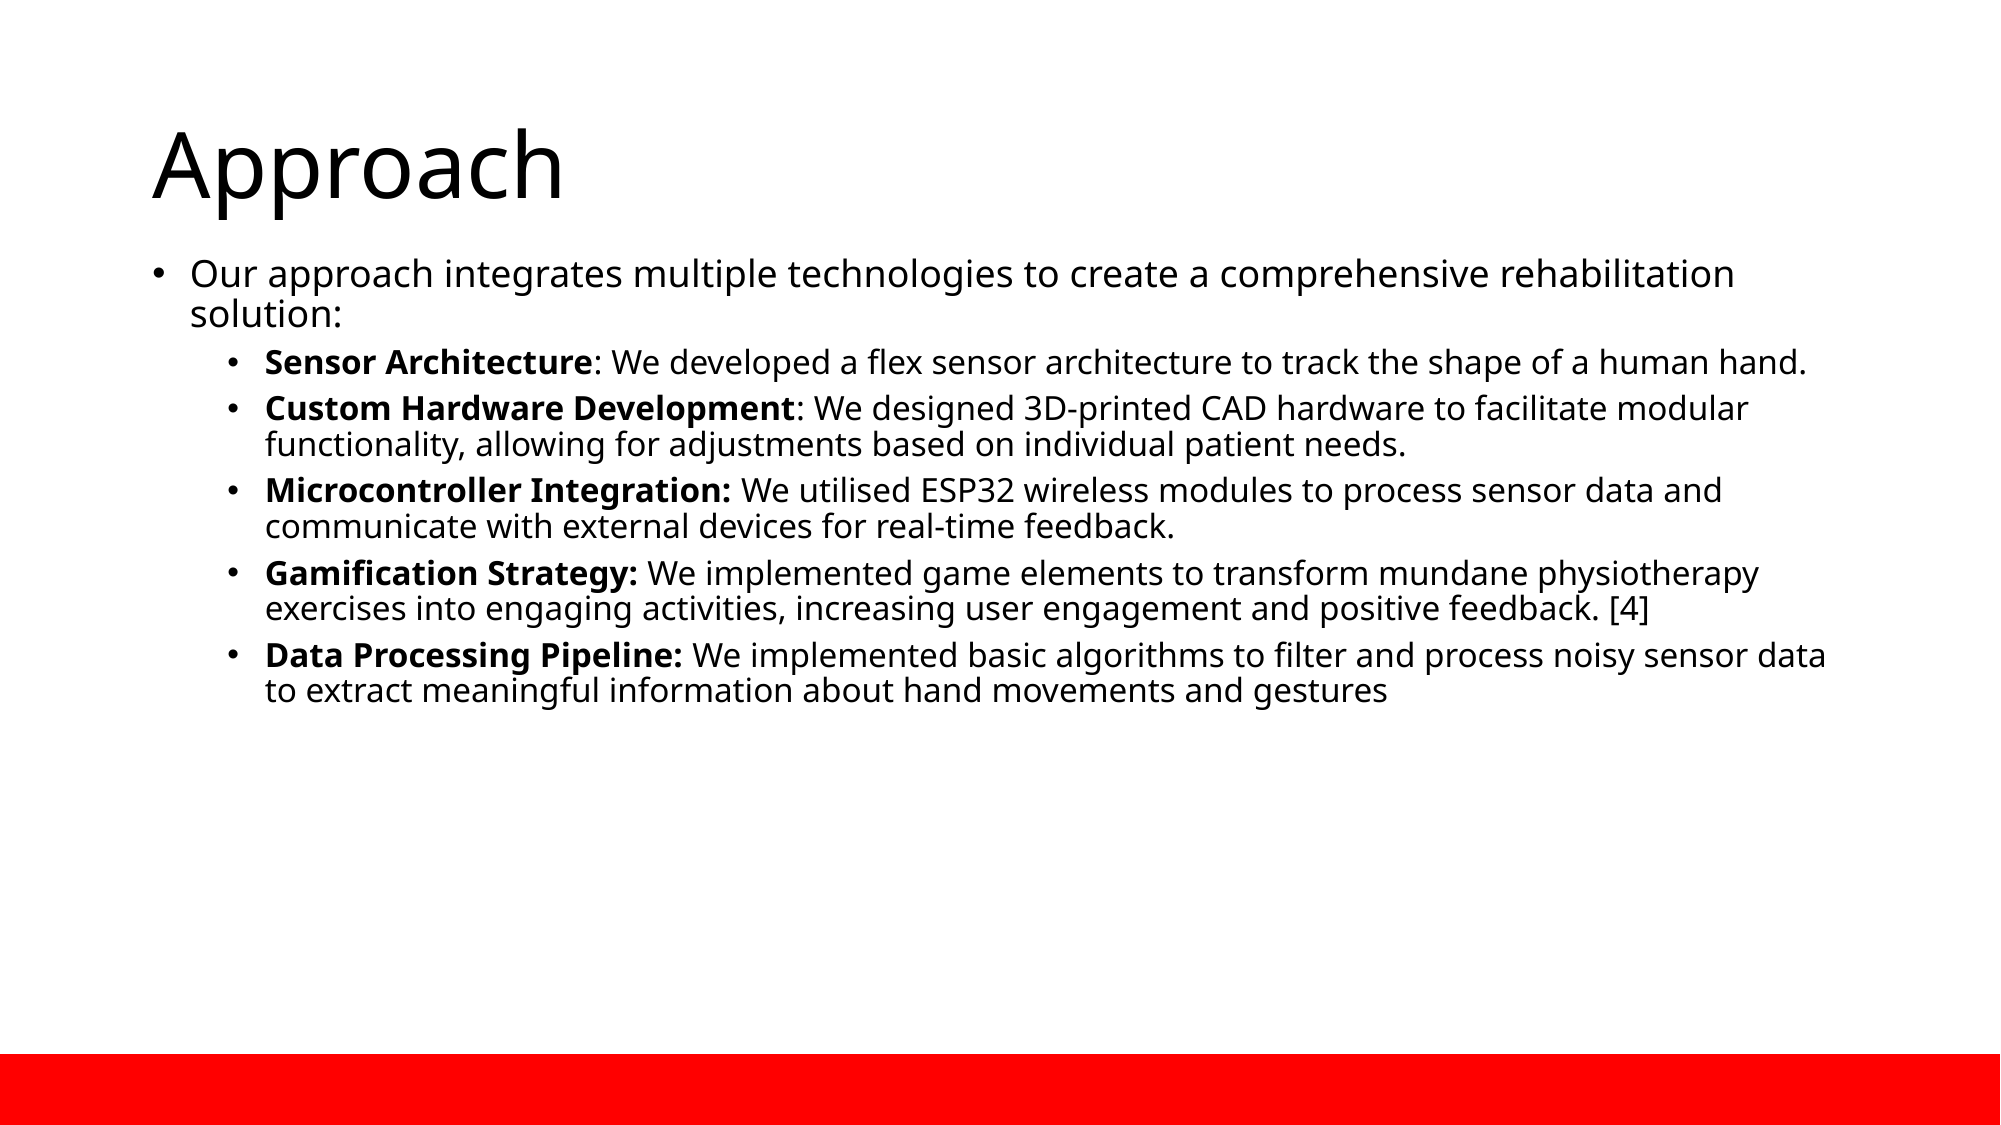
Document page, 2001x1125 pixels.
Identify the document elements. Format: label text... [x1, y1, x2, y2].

list Our approach integrates multiple technologies to create a comprehensive rehabilitation solution: Sensor Architecture: We developed a flex sensor architecture to track the shape of a human hand. Custom Hardware Development: We designed 3D-printed CAD hardware to facilitate modular functionality, allowing for adjustments based on individual patient needs. Microcontroller Integration: We utilised ESP32 wireless modules to process sensor data and communicate with external devices for real-time feedback. Gamification Strategy: We implemented game elements to transform mundane physiotherapy exercises into engaging activities, increasing user engagement and positive feedback. [4] Data Processing Pipeline: We implemented basic algorithms to filter and process noisy sensor data to extract meaningful information about hand movements and gestures [137, 247, 1863, 961]
text_box [0, 1054, 2000, 1125]
title Approach [137, 59, 1863, 247]
